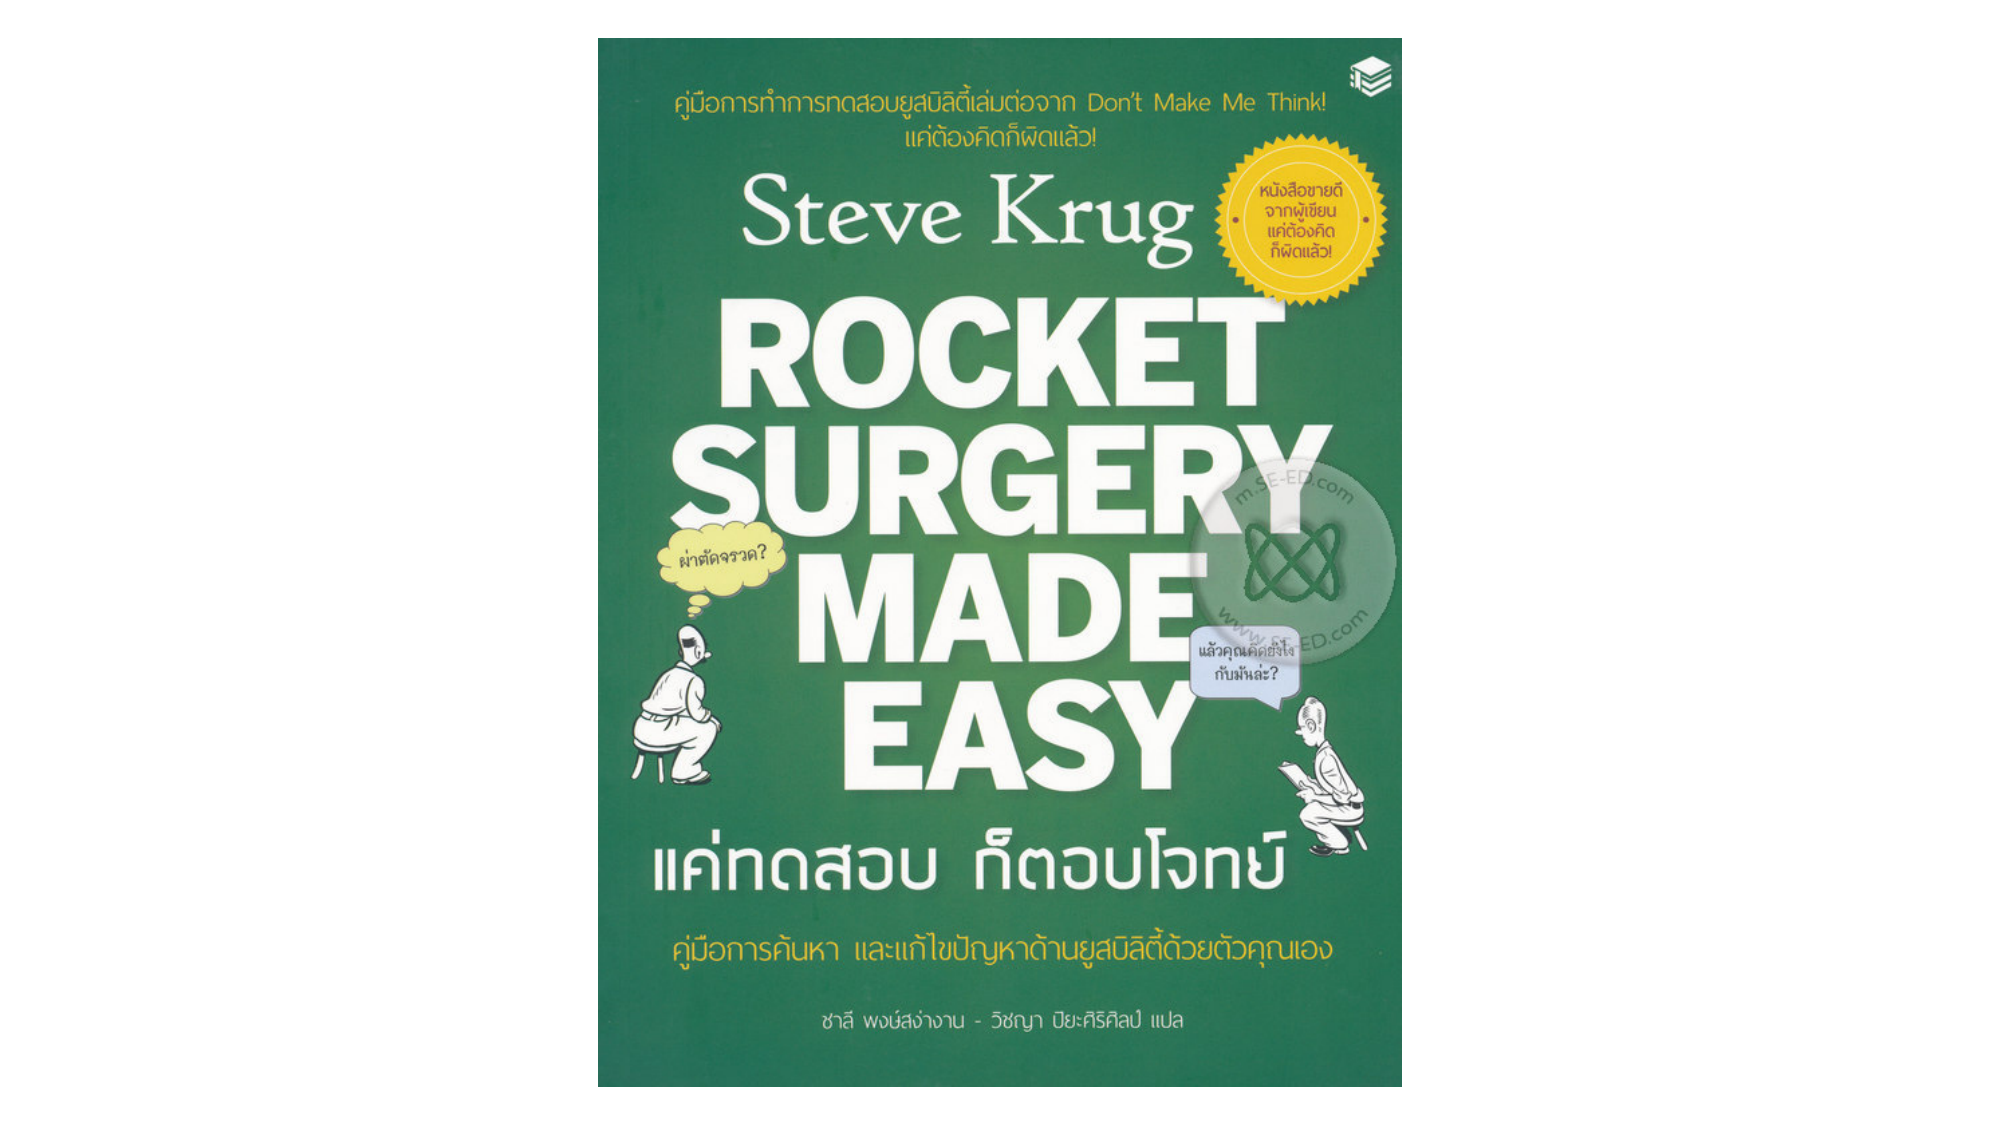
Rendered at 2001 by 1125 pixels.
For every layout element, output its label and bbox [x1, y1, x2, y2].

picture [598, 38, 1402, 1087]
